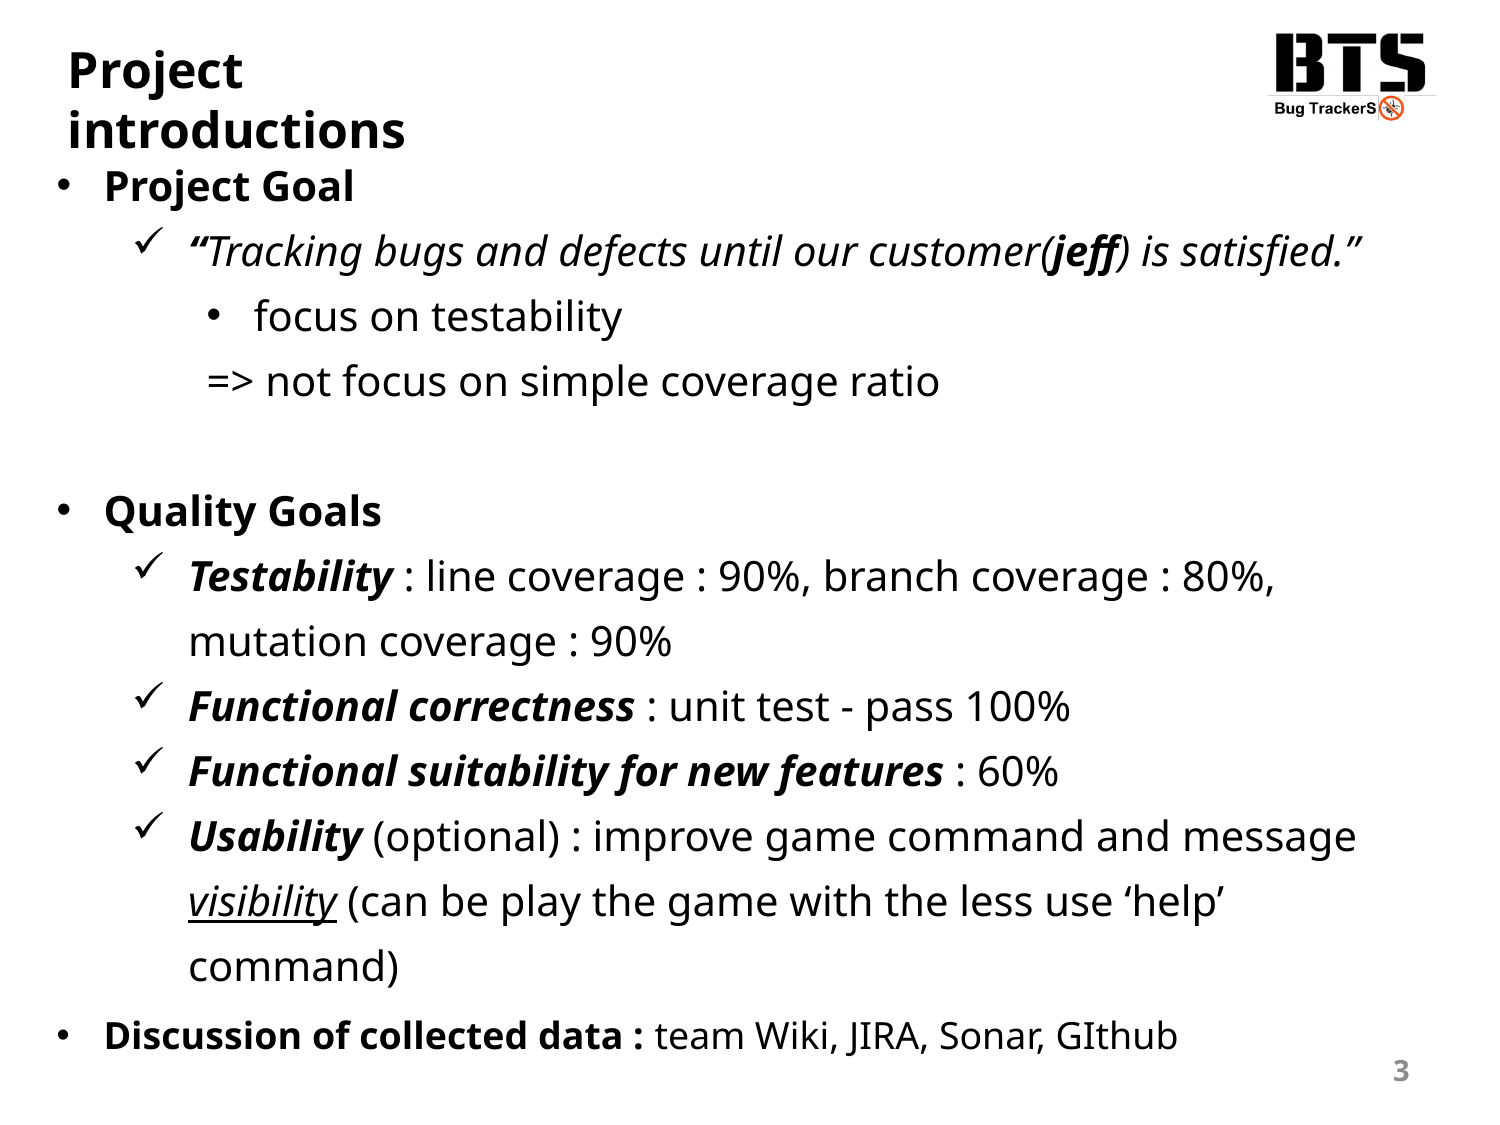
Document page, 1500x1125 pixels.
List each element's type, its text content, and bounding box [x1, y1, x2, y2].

slide_number 3 [1074, 1065, 1425, 1103]
picture [1263, 30, 1437, 127]
text_box Project Goal “Tracking bugs and defects until our customer(jeff) is satisfied.” focus on testability => not focus on simple coverage ratio Quality Goals Testability : line coverage : 90%, branch coverage : 80%, mutation coverage : 90% Functional correctness : unit test - pass 100% Functional suitability for new features : 60% Usability (optional) : improve game command and message visibility (can be play the game with the less use ‘help’ command) Discussion of collected data : team Wiki, JIRA, Sonar, GIthub [41, 137, 1436, 1065]
text_box Project introductions [53, 30, 609, 166]
